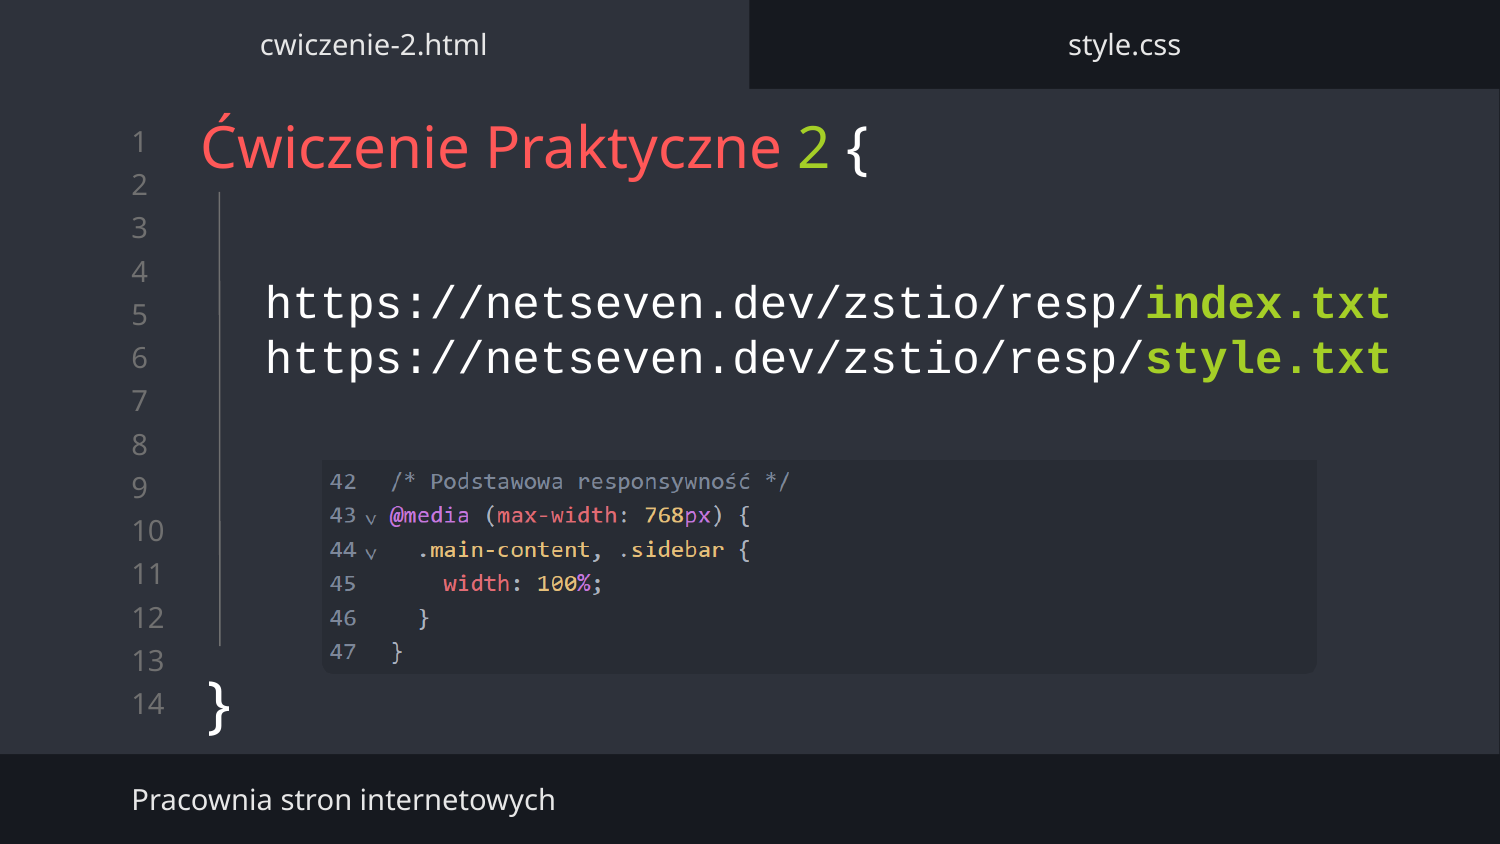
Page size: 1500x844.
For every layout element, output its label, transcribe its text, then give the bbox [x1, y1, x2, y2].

subtitle style.css [750, 15, 1500, 74]
picture [295, 460, 1329, 689]
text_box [177, 191, 261, 755]
text_box https://netseven.dev/zstio/resp/index.txt https://netseven.dev/zstio/resp/style.txt [261, 265, 1447, 391]
subtitle cwiczenie-2.html [0, 15, 749, 74]
title Ćwiczenie Praktyczne 2 { [185, 101, 1299, 189]
subtitle Pracownia stron internetowych [116, 770, 915, 829]
